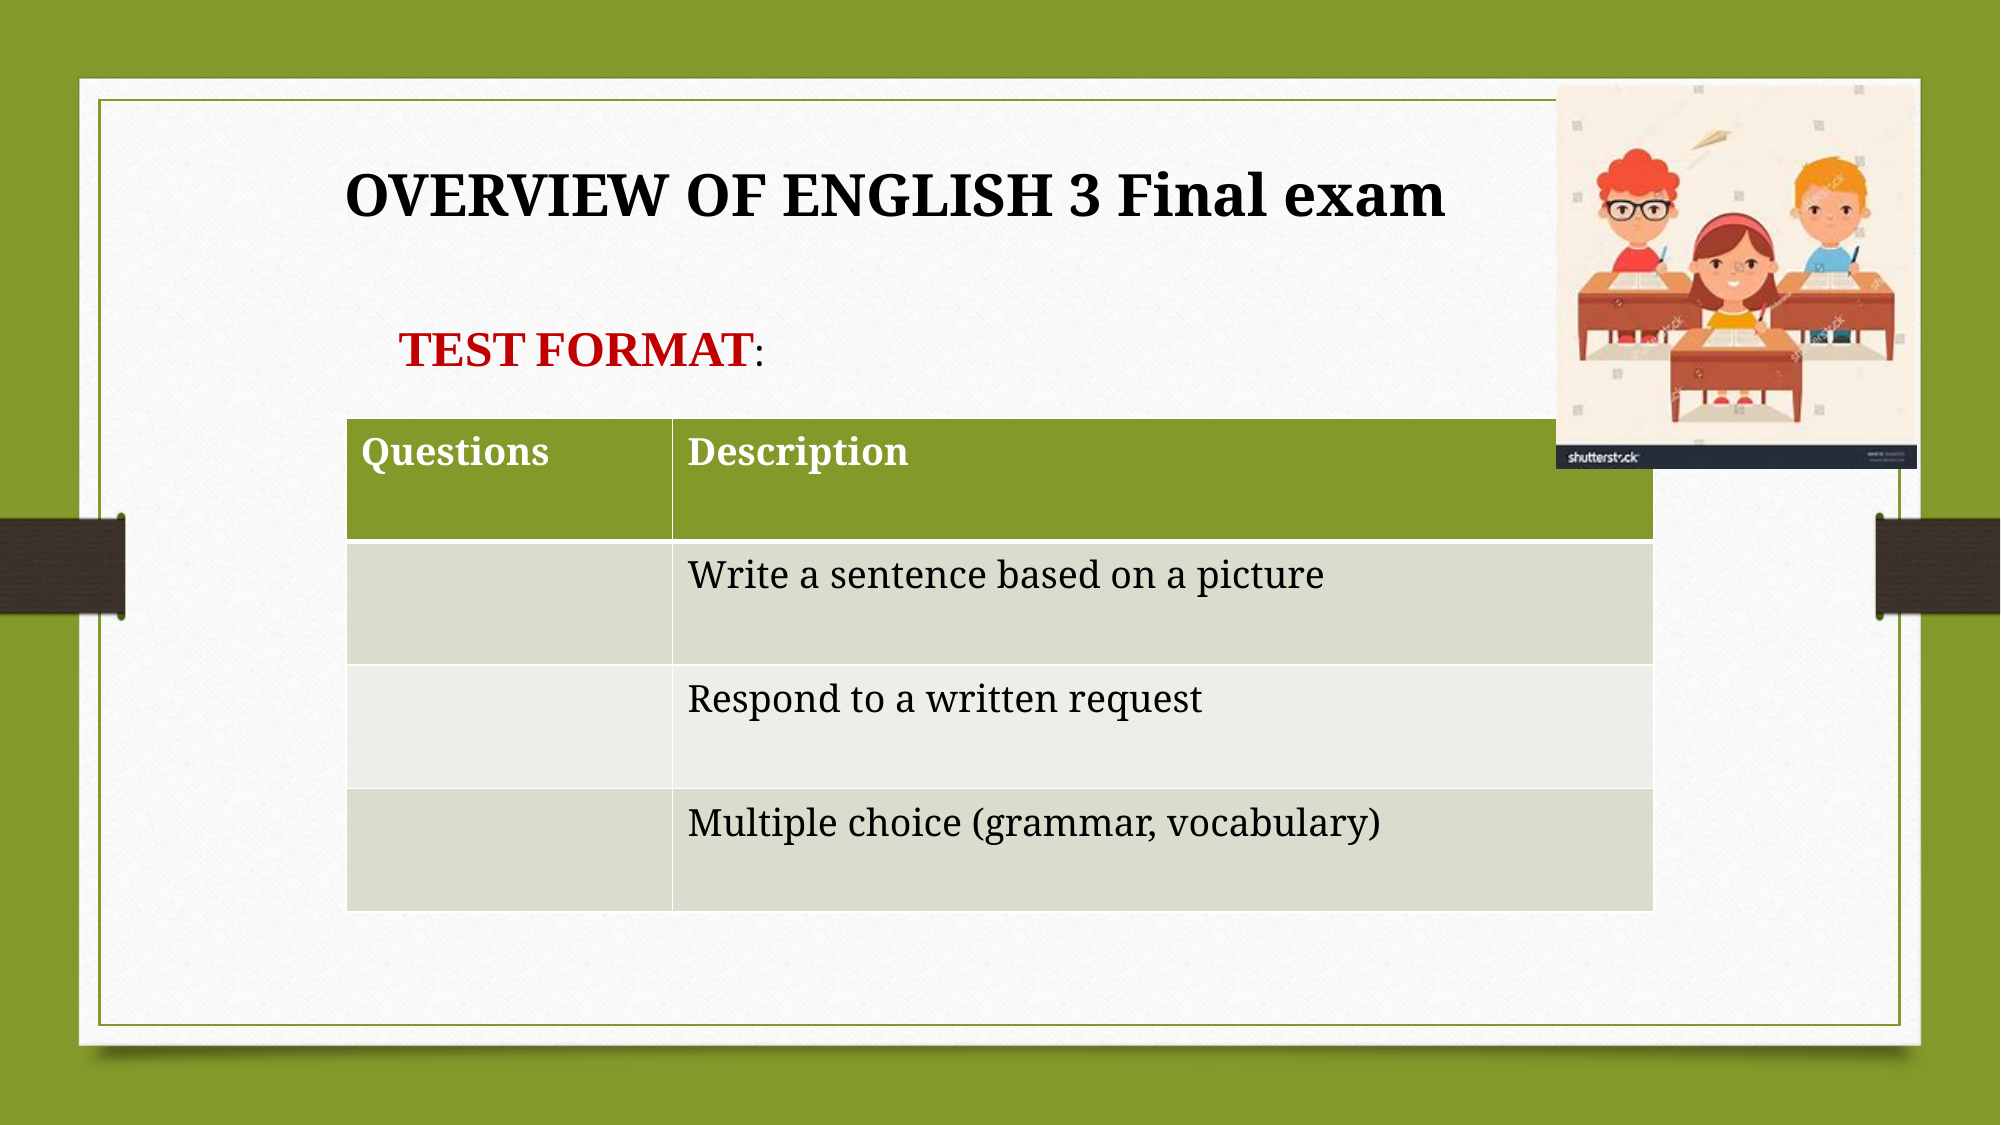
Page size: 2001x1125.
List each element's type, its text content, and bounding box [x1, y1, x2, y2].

table_header Description [673, 419, 1653, 539]
text_box OVERVIEW OF ENGLISH 3 Final exam [329, 150, 1463, 235]
table_cell Write a sentence based on a picture [673, 544, 1653, 664]
picture [0, 0, 2001, 1125]
table_cell Respond to a written request [673, 666, 1653, 788]
table_cell [347, 789, 672, 911]
table_cell [347, 544, 672, 664]
table_cell Multiple choice (grammar, vocabulary) [673, 789, 1653, 911]
table_header Questions [347, 419, 672, 539]
text_box TEST FORMAT: [383, 308, 790, 384]
table_cell [347, 666, 672, 788]
